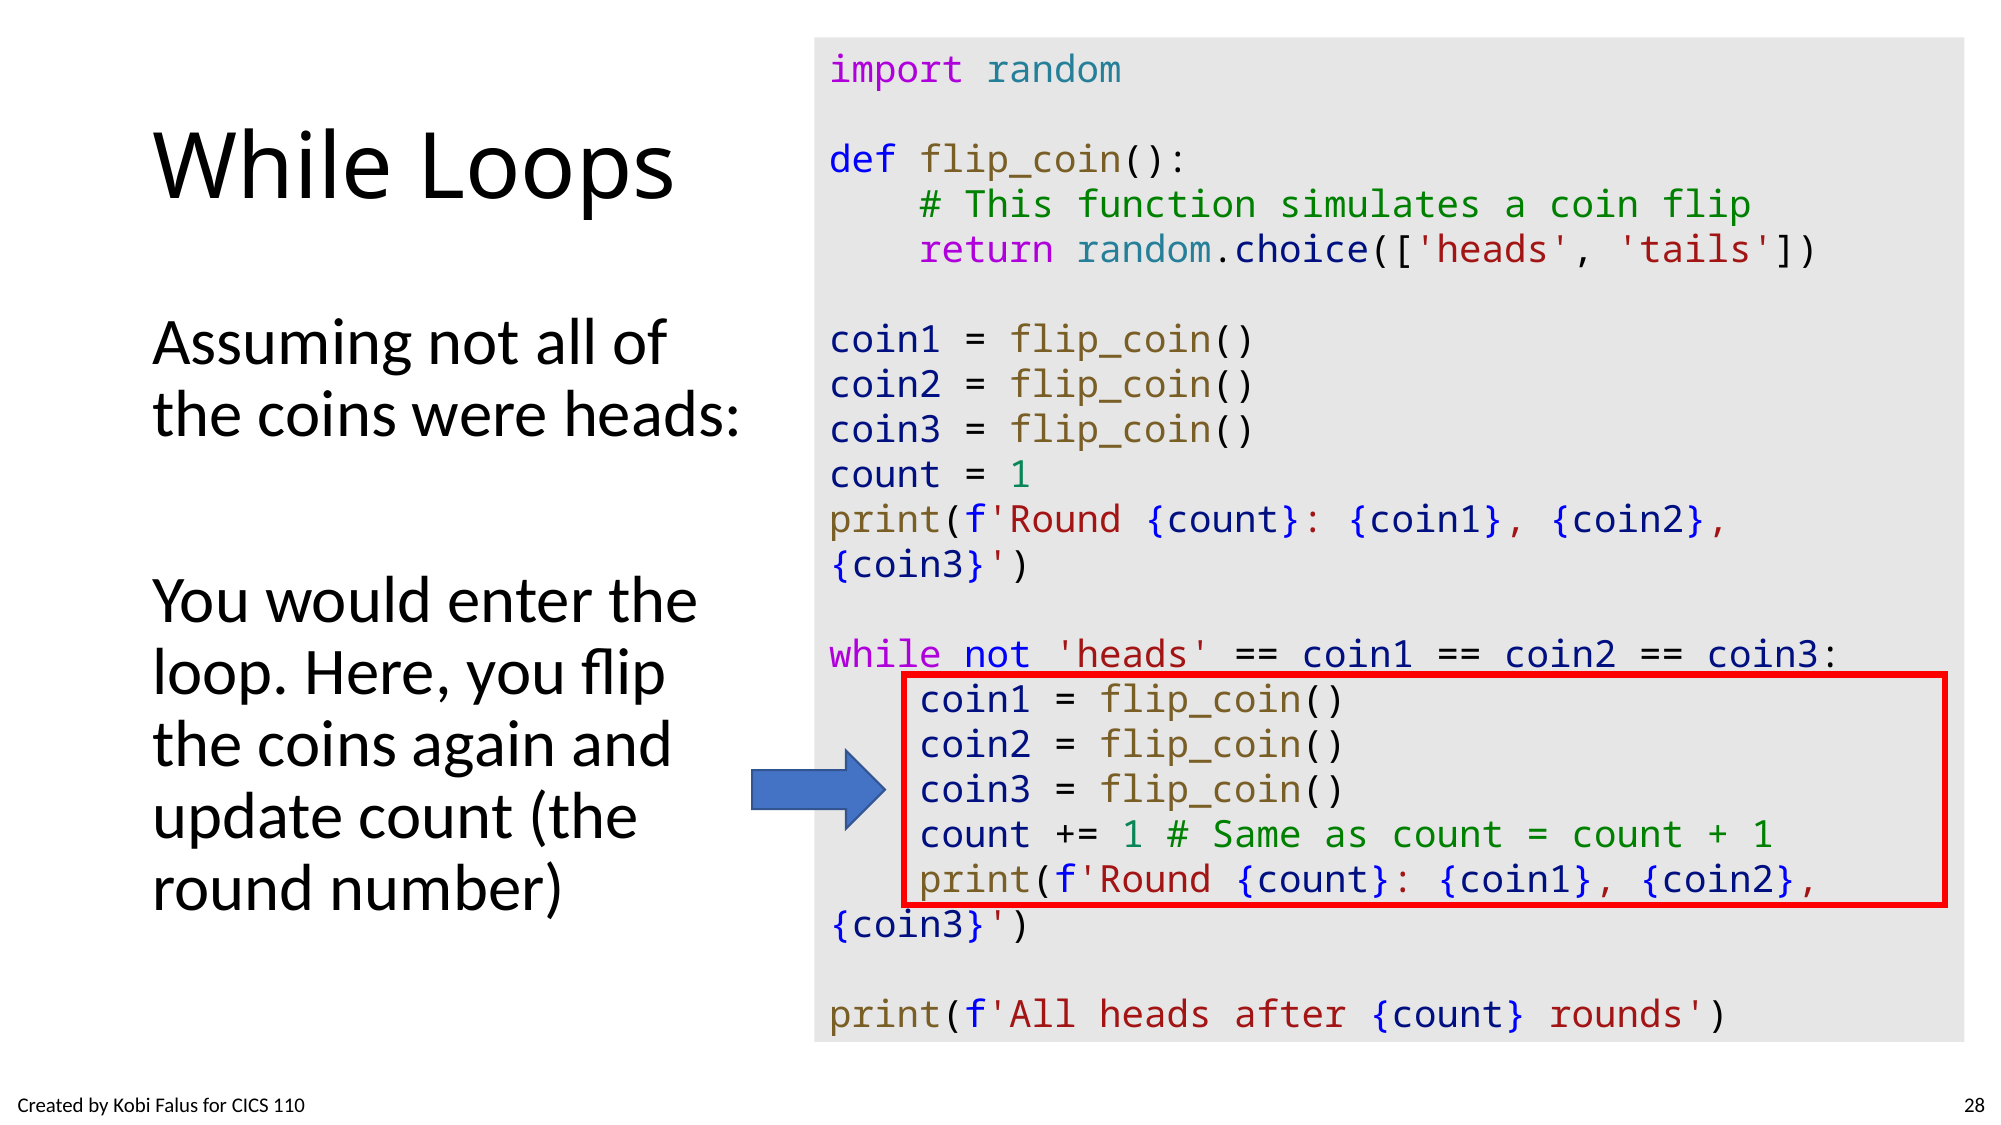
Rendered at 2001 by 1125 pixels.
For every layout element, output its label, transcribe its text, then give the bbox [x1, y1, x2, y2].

text_box import random def flip_coin(): # This function simulates a coin flip return random.choice(['heads', 'tails']) coin1 = flip_coin() coin2 = flip_coin() coin3 = flip_coin() count = 1 print(f'Round {count}: {coin1}, {coin2}, {coin3}') while not 'heads' == coin1 == coin2 == coin3: coin1 = flip_coin() coin2 = flip_coin() coin3 = flip_coin() count += 1 # Same as count = count + 1 print(f'Round {count}: {coin1}, {coin2}, {coin3}') print(f'All heads after {count} rounds') [814, 37, 1965, 1042]
list Assuming not all of the coins were heads: You would enter the loop. Here, you flip the coins again and update count (the round number) [137, 299, 765, 1014]
text_box [751, 748, 887, 832]
text_box [903, 673, 1946, 906]
title While Loops [137, 59, 814, 278]
